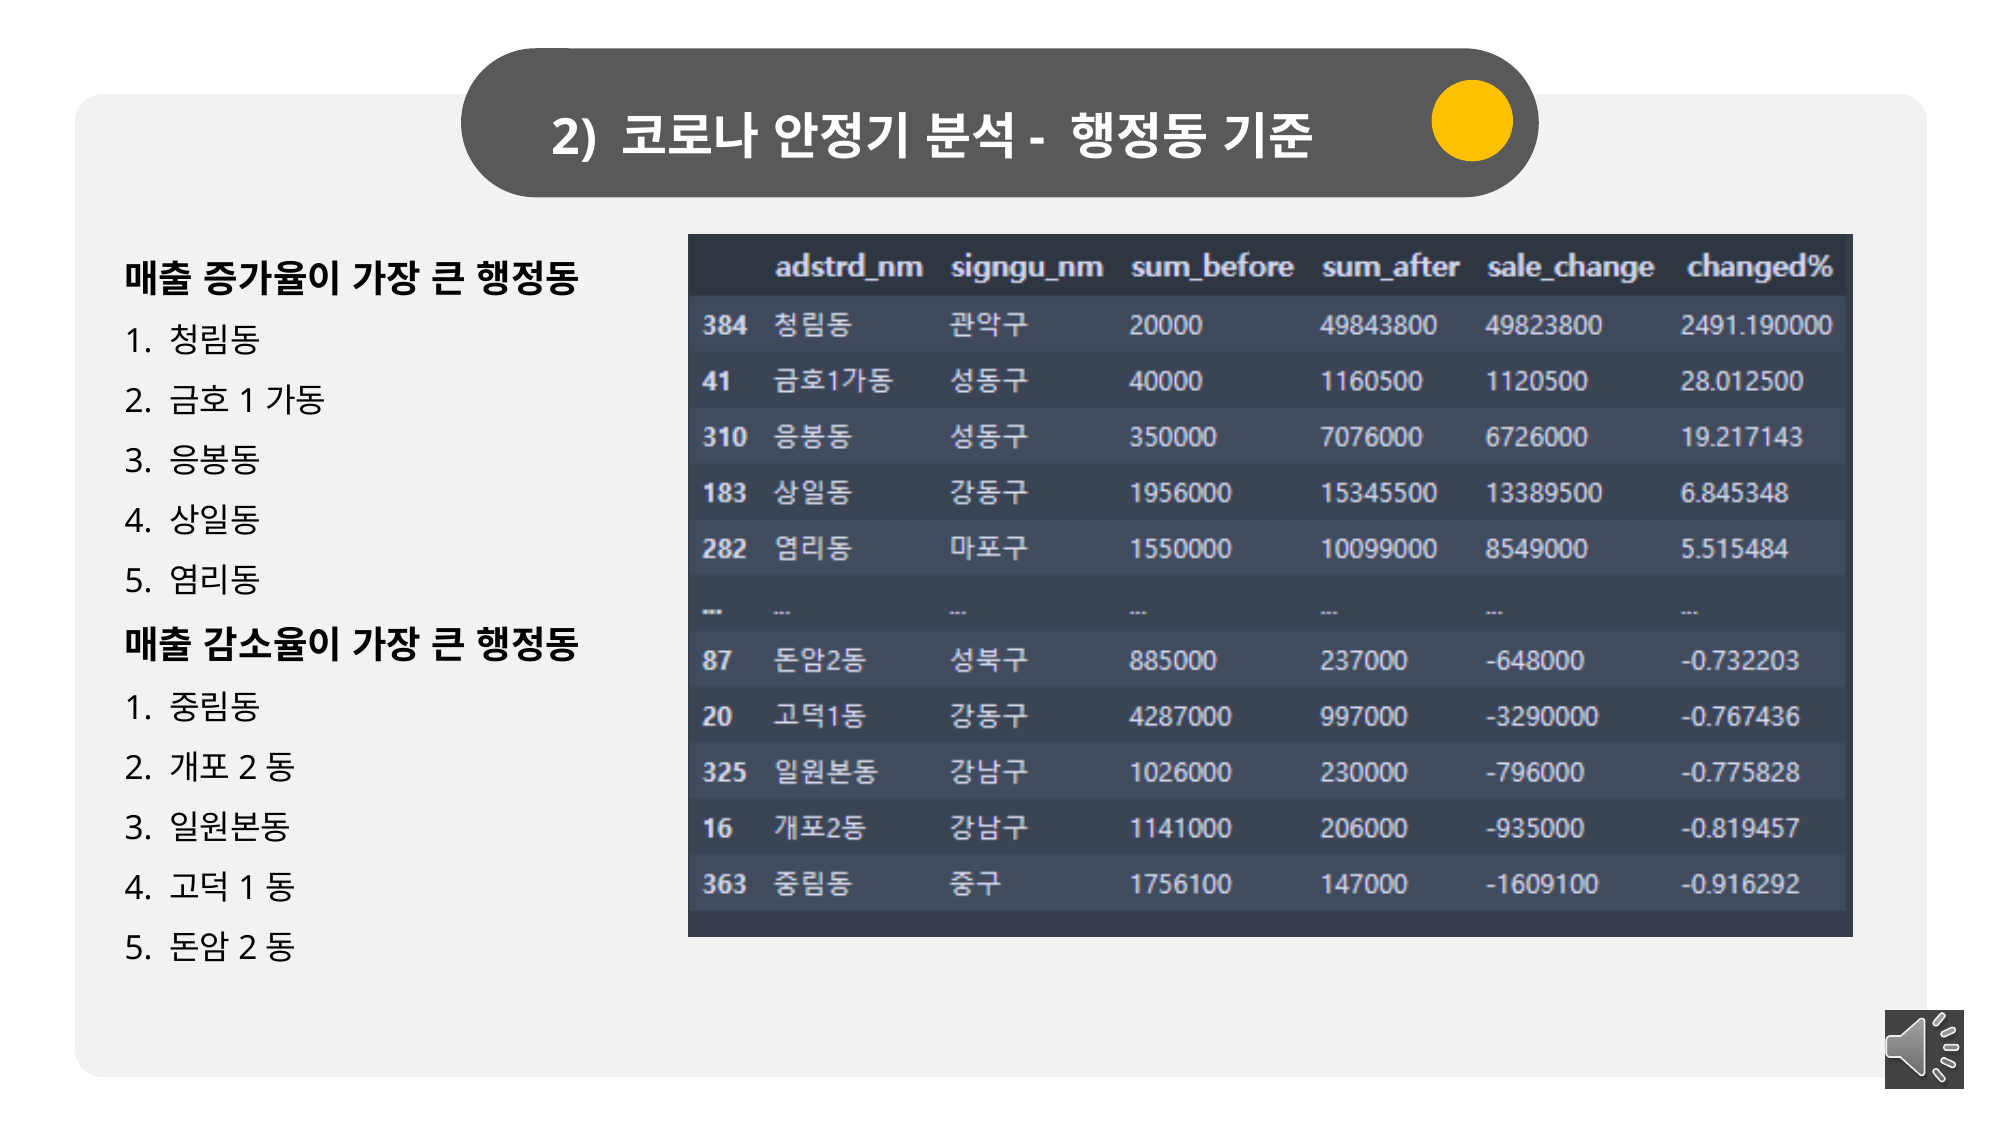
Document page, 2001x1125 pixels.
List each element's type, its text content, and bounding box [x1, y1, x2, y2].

text_box [460, 47, 1540, 199]
text_box 2) 코로나 안정기 분석- 행정동 기준 [536, 66, 1330, 172]
text_box [73, 93, 1928, 1078]
picture [1884, 1009, 1965, 1090]
text_box [1430, 78, 1515, 163]
picture [688, 234, 1853, 937]
text_box 매출 증가율이 가장 큰 행정동 1. 청림동 2. 금호1가동 3. 응봉동 4. 상일동 5. 염리동 매출 감소율이 가장 큰 행정동 1. 중림동 2. 개포2동 3. 일원본동 4. 고덕1동 5. 돈암2동 [109, 224, 789, 974]
